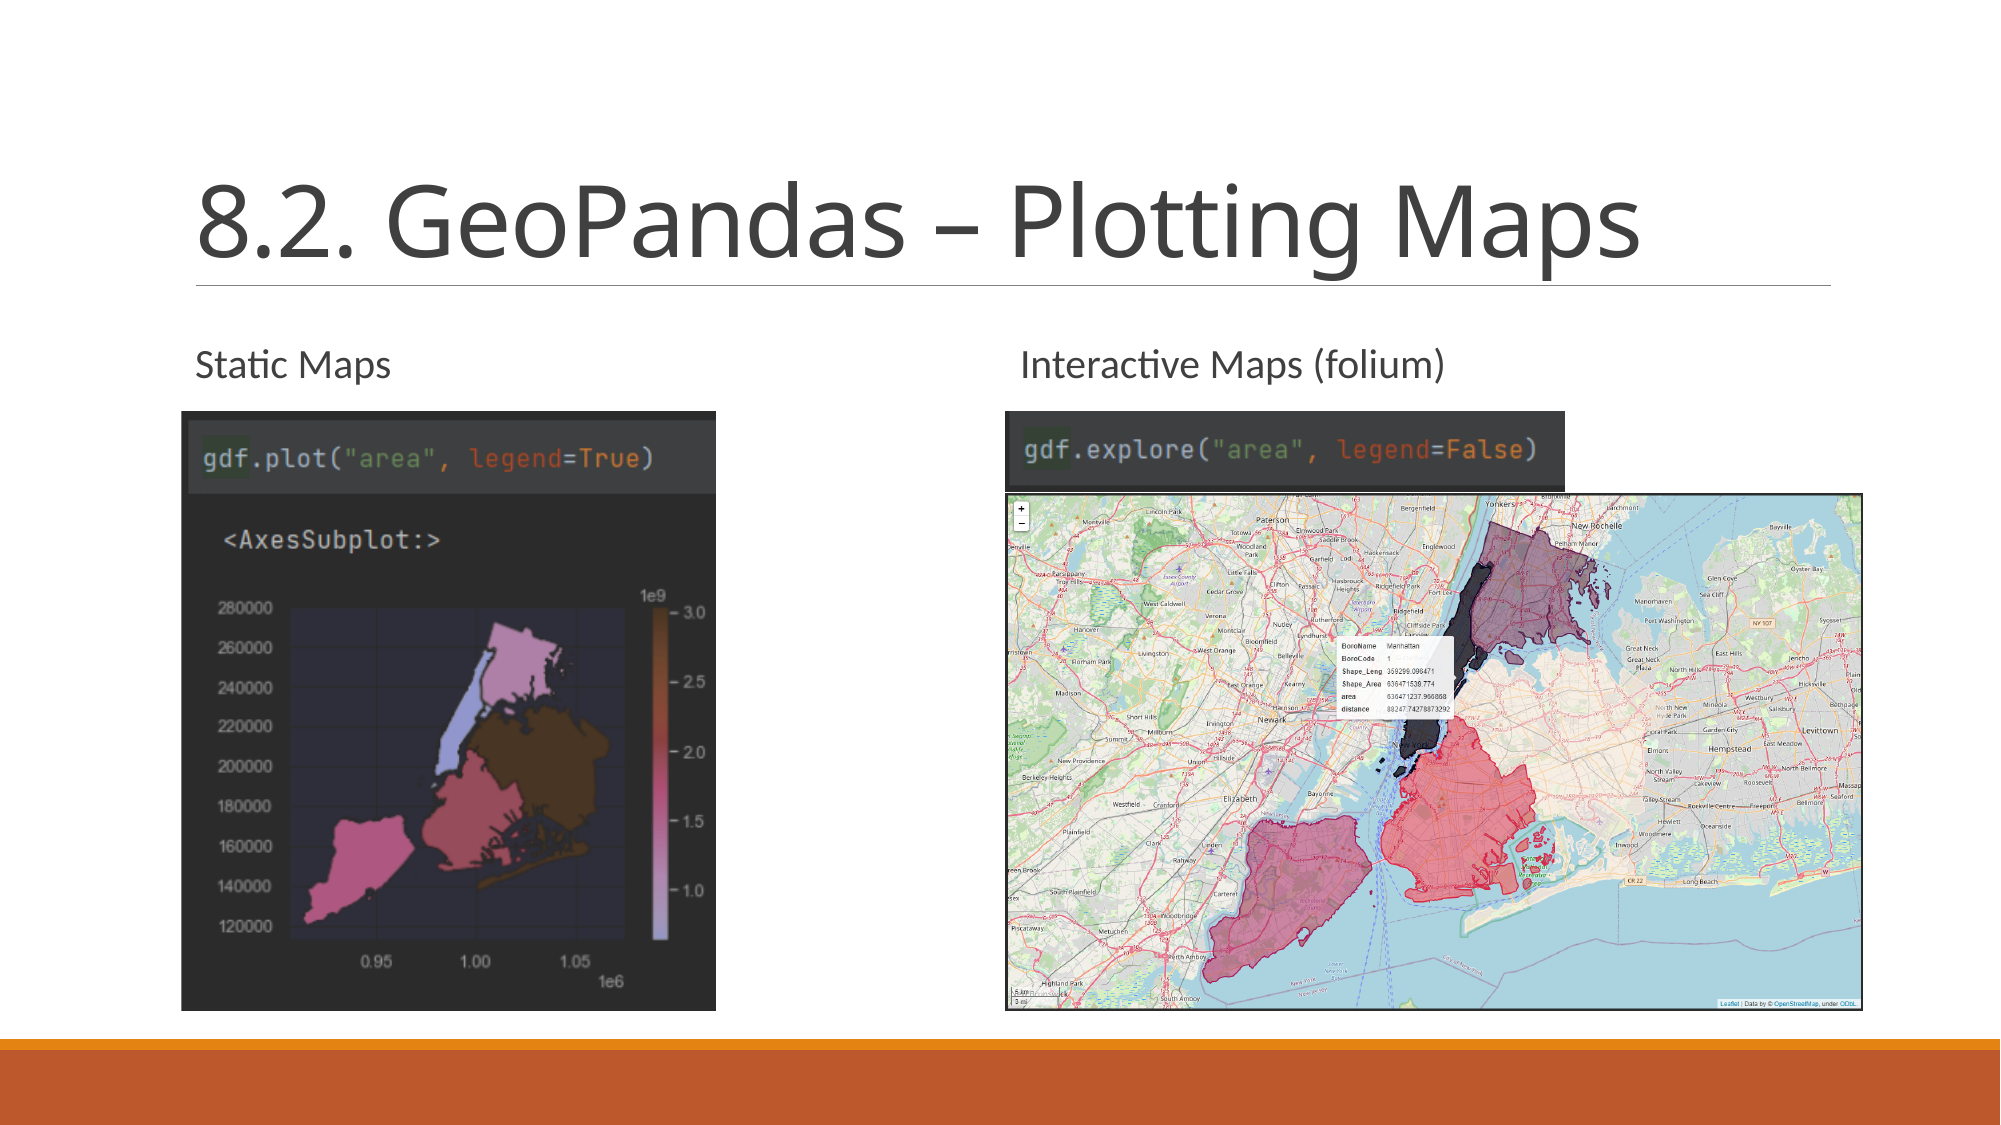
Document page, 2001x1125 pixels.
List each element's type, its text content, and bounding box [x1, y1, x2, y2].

picture [1004, 411, 1864, 1011]
title 8.2. GeoPandas – Plotting Maps [180, 47, 1830, 285]
list Static Maps Interactive Maps (folium) [180, 334, 1830, 995]
picture [180, 411, 717, 1011]
